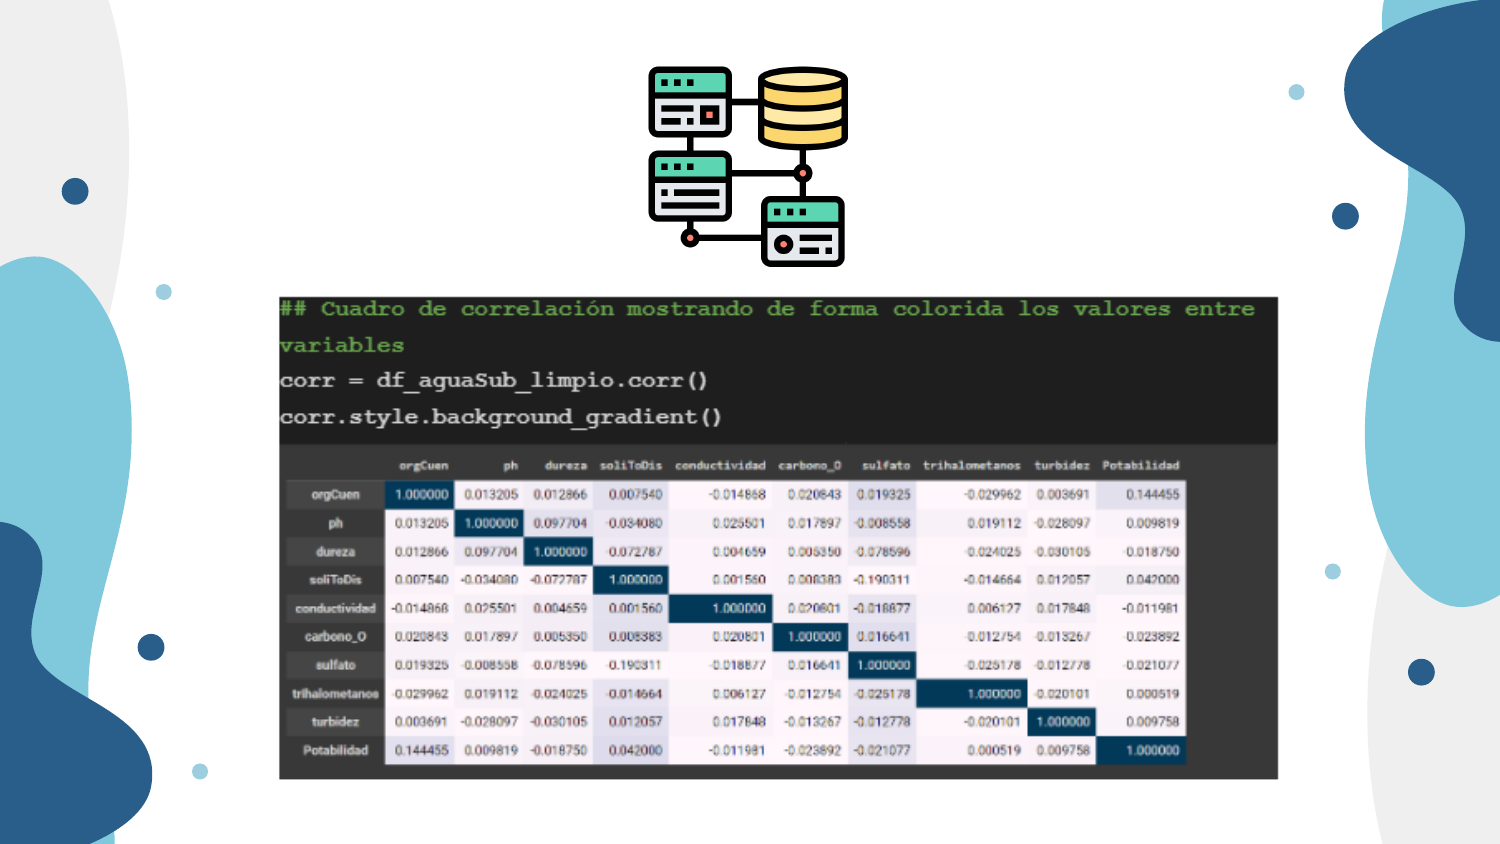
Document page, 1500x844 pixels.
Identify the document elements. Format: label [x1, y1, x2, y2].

picture [644, 63, 852, 270]
picture [273, 289, 1285, 788]
